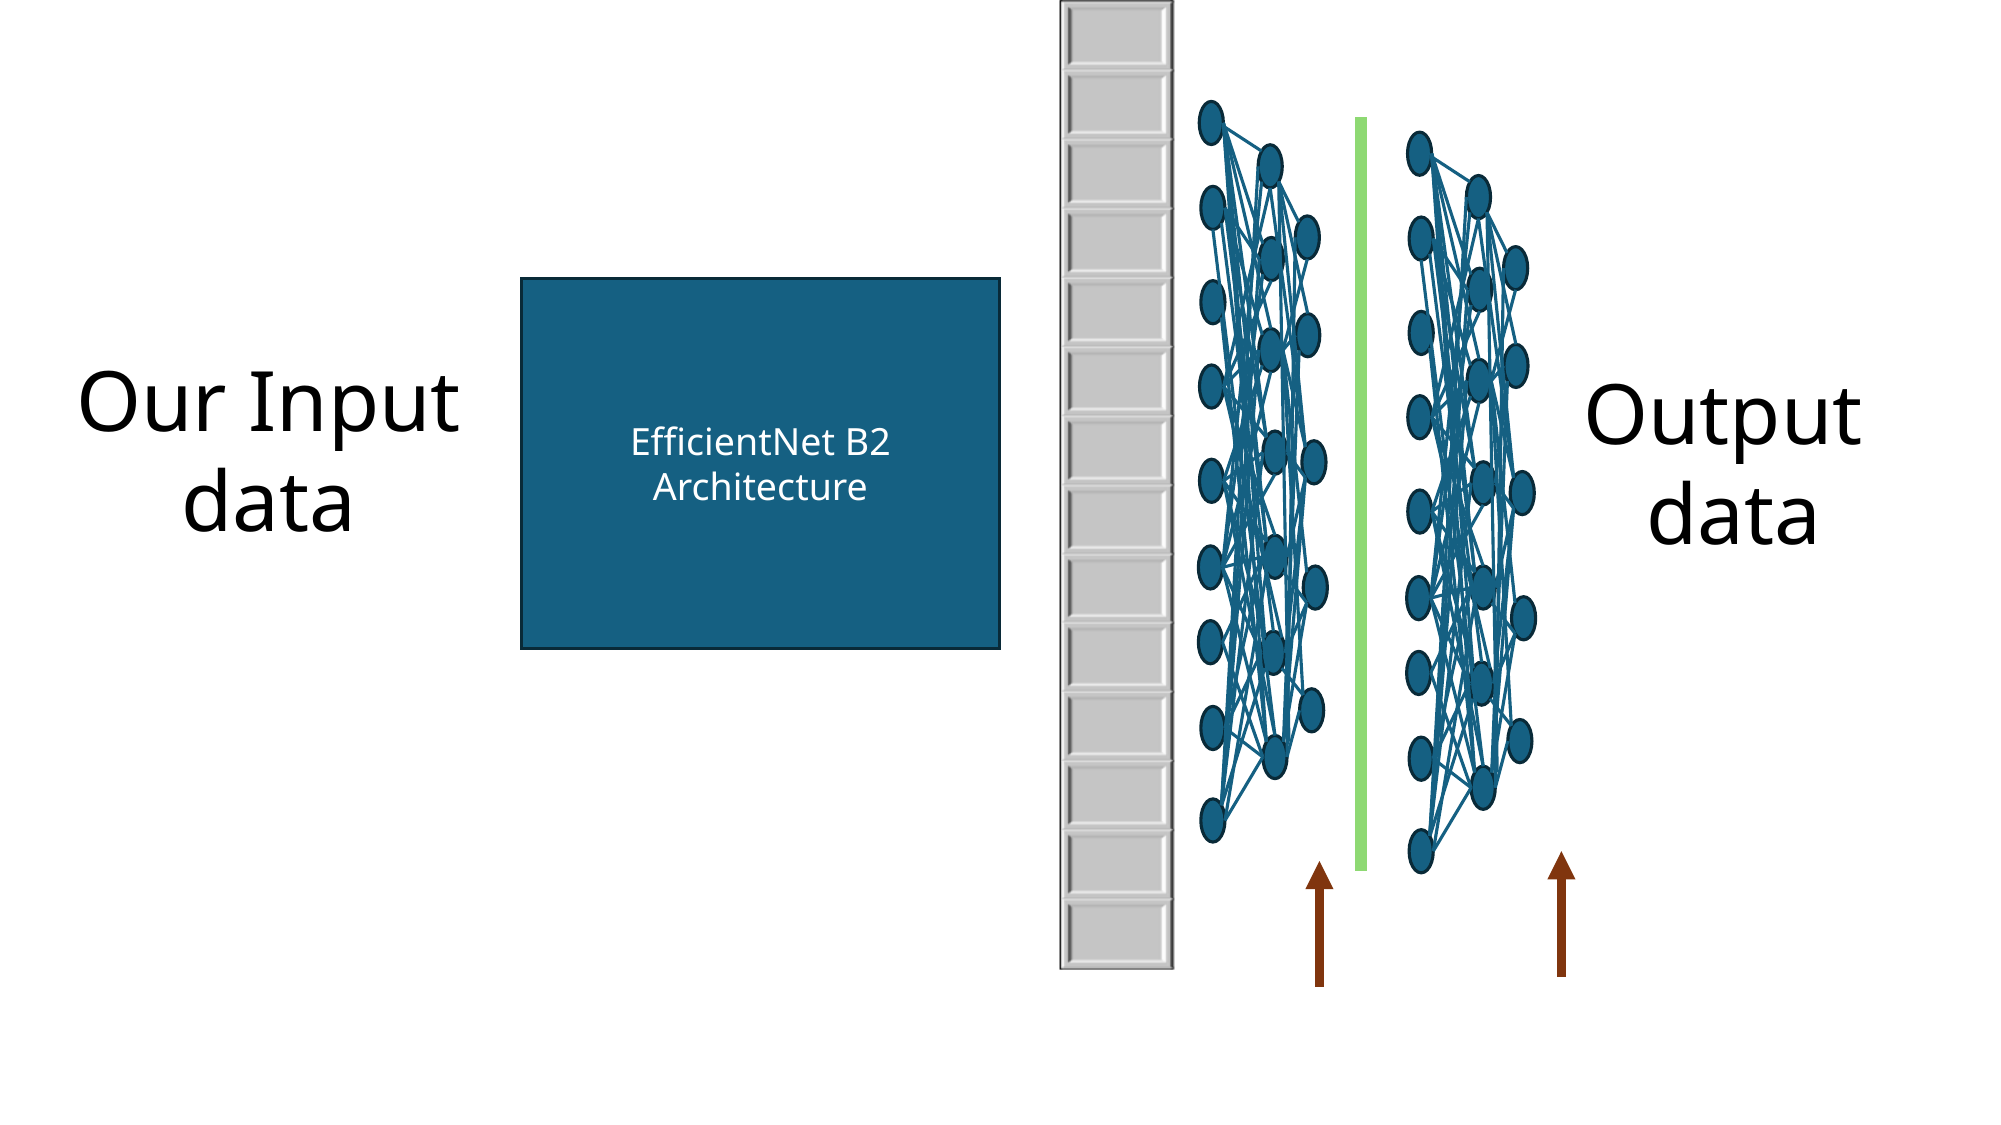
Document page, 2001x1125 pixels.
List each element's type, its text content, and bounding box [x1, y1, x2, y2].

text_box EfficientNet B2 Architecture [520, 277, 1001, 650]
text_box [1197, 100, 1328, 843]
picture [1056, 0, 1177, 973]
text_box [1406, 131, 1537, 874]
text_box Our Input data [14, 340, 524, 556]
text_box Output data [1537, 353, 1989, 569]
